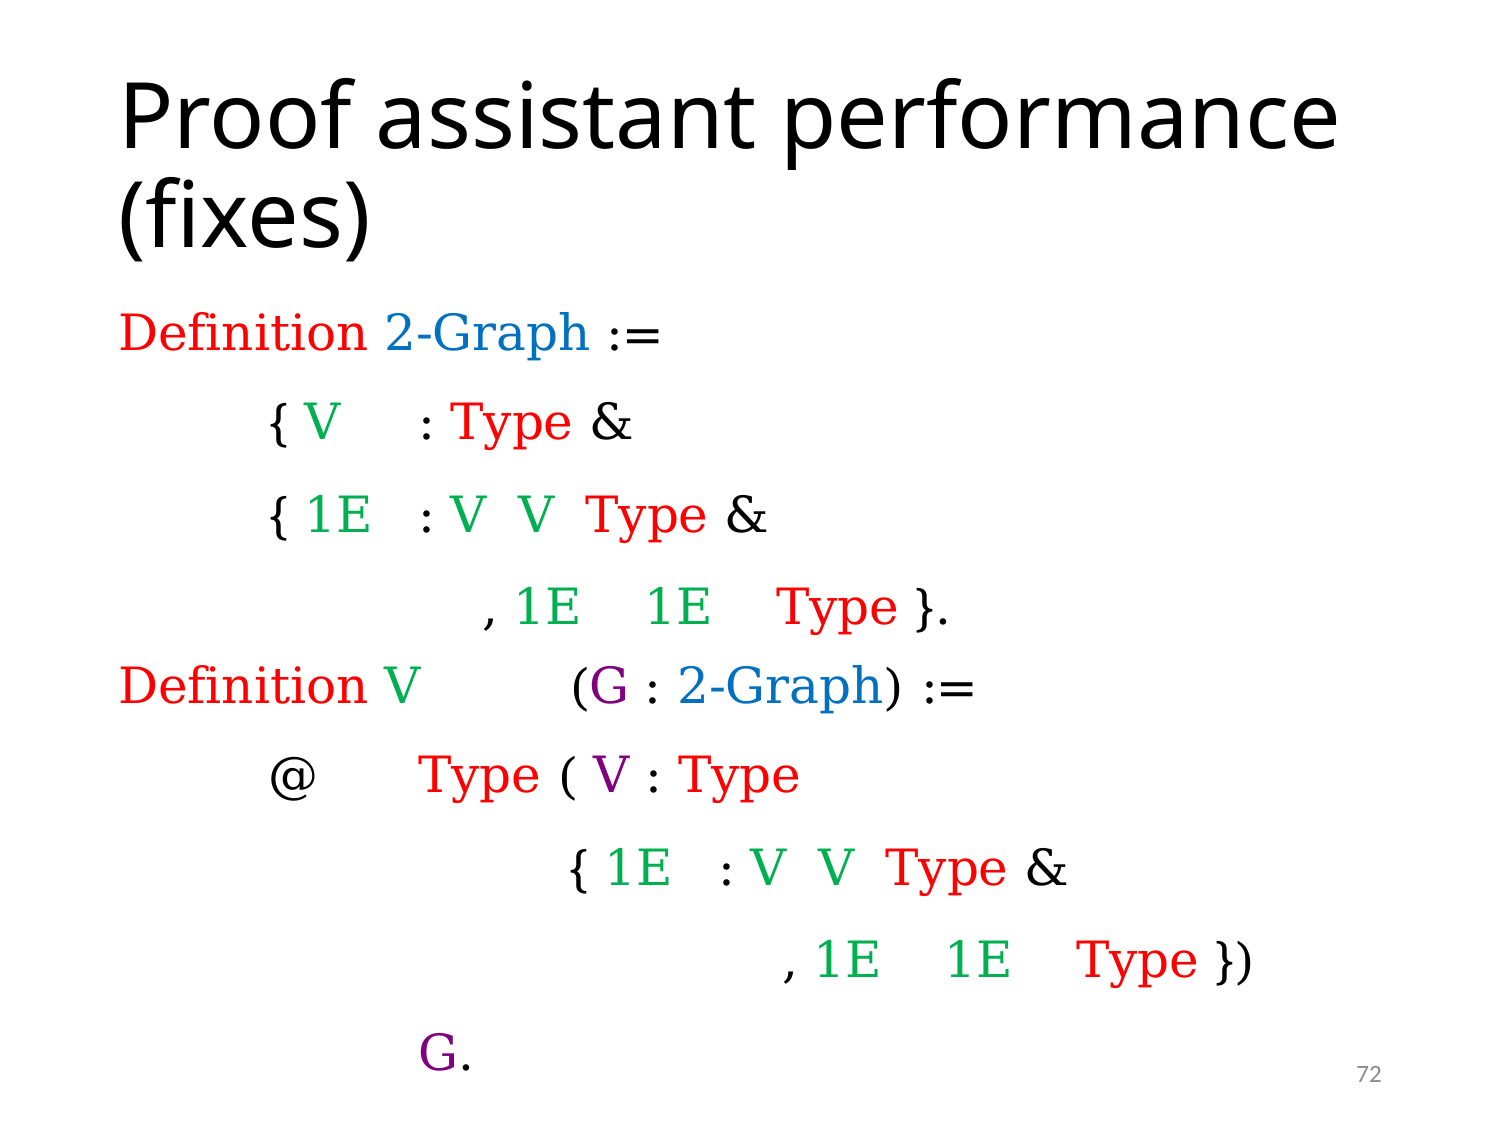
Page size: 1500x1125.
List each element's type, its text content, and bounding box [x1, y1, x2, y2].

slide_number 72 [1059, 1042, 1397, 1103]
title Proof assistant performance (fixes) [103, 59, 1500, 278]
